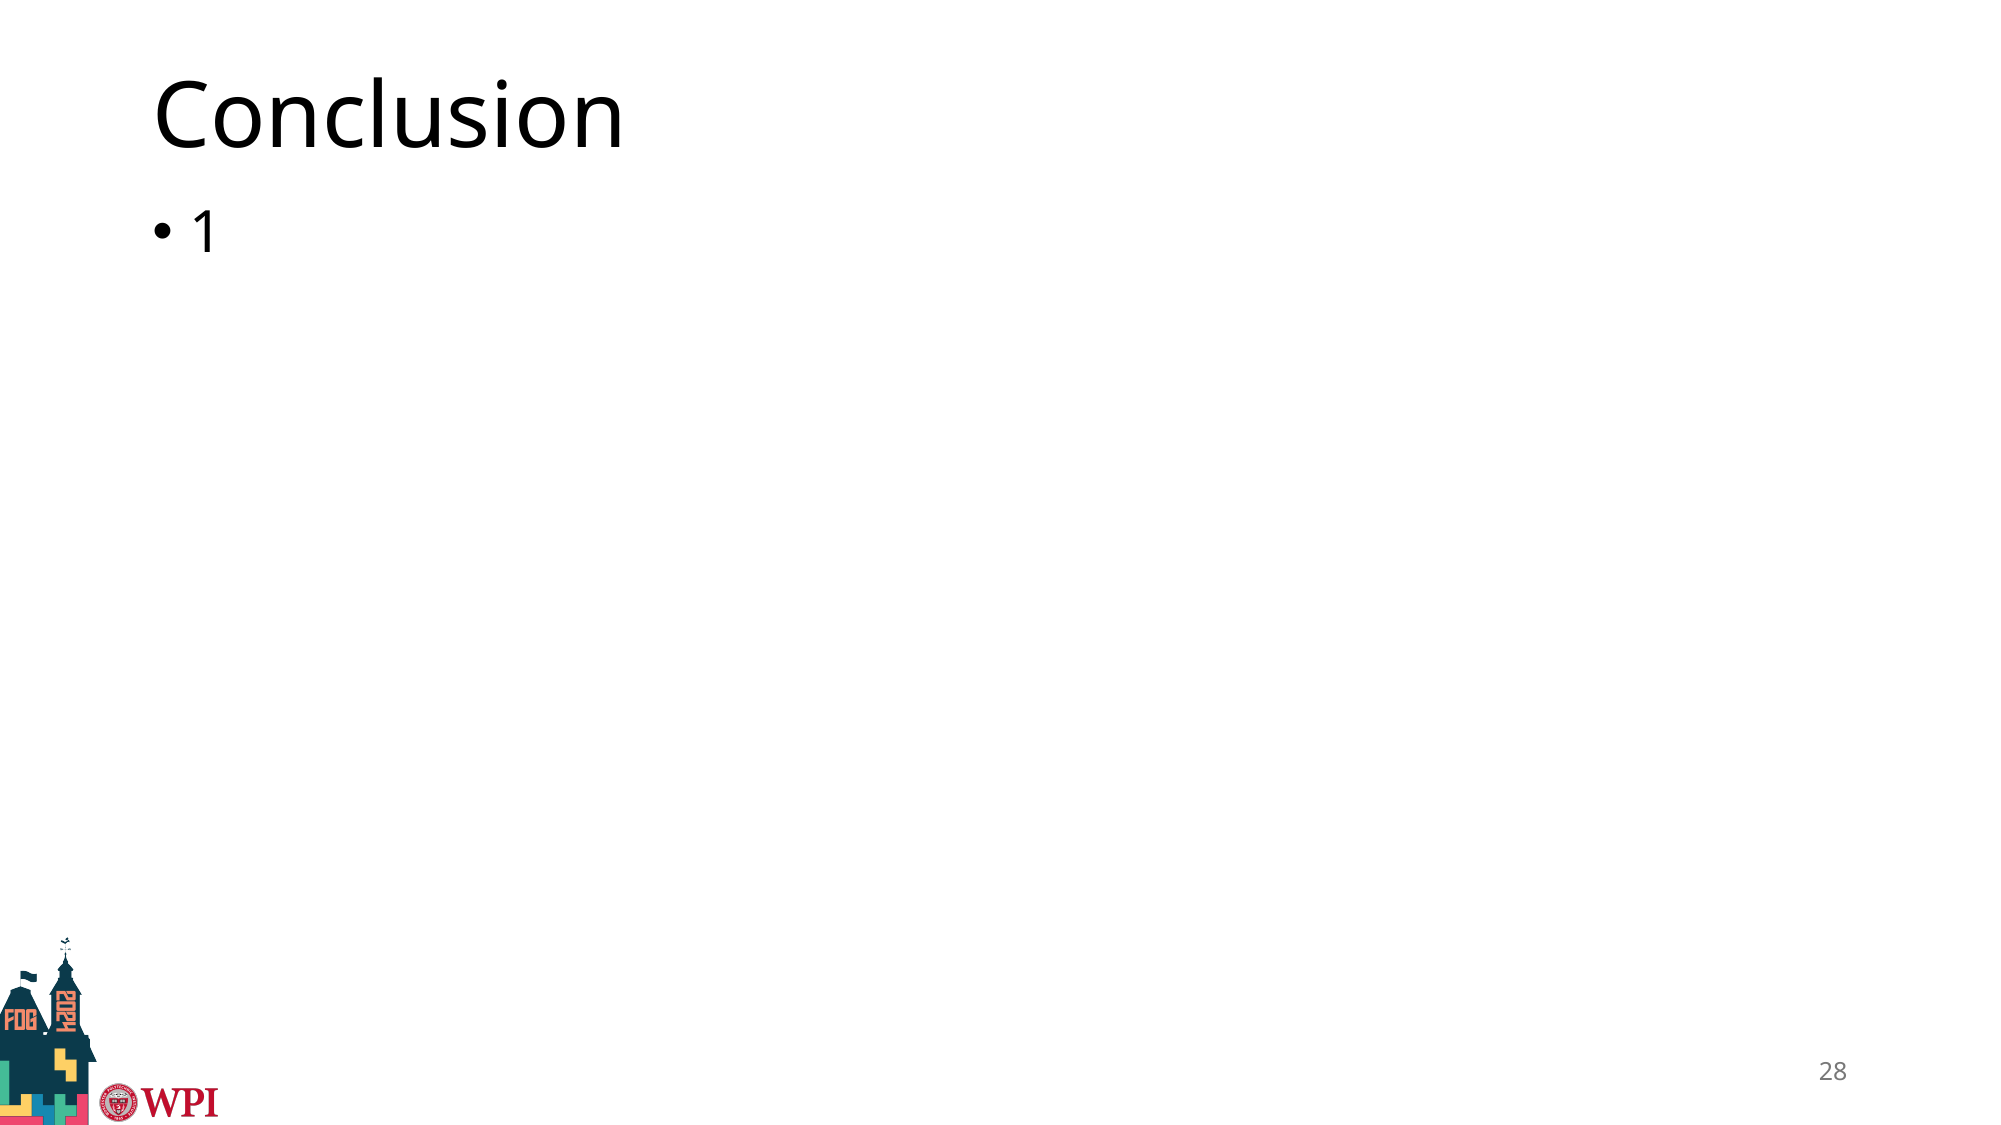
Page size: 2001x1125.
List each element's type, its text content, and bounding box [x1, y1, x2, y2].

picture [0, 936, 221, 1125]
title Conclusion [137, 59, 1863, 176]
list 1 [137, 194, 1863, 1014]
slide_number 28 [1412, 1042, 1863, 1103]
